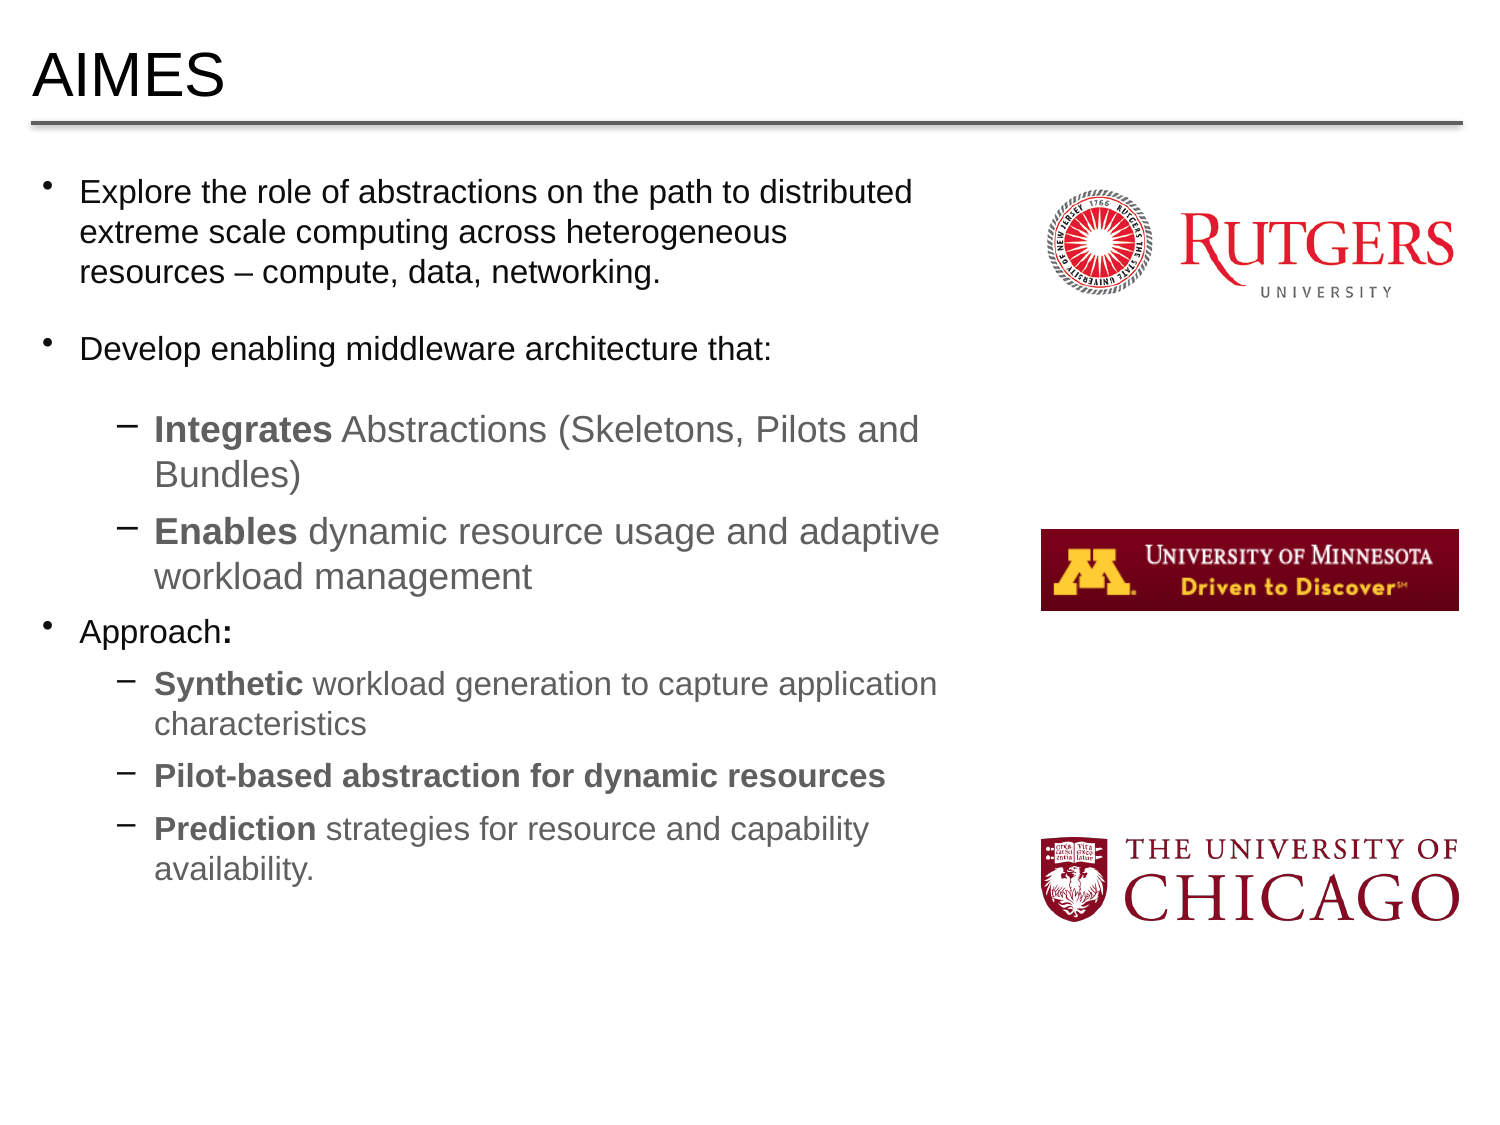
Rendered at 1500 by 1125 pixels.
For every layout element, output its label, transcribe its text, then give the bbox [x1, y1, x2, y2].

list Explore the role of abstractions on the path to distributed extreme scale computing across heterogeneous resources – compute, data, networking. Develop enabling middleware architecture that: Integrates Abstractions (Skeletons, Pilots and Bundles) Enables dynamic resource usage and adaptive workload management Approach: Synthetic workload generation to capture application characteristics Pilot-based abstraction for dynamic resources Prediction strategies for resource and capability availability. [27, 162, 957, 995]
picture [1041, 529, 1459, 611]
picture [1041, 182, 1459, 303]
title AIMES [32, 30, 1459, 113]
picture [1041, 837, 1459, 922]
